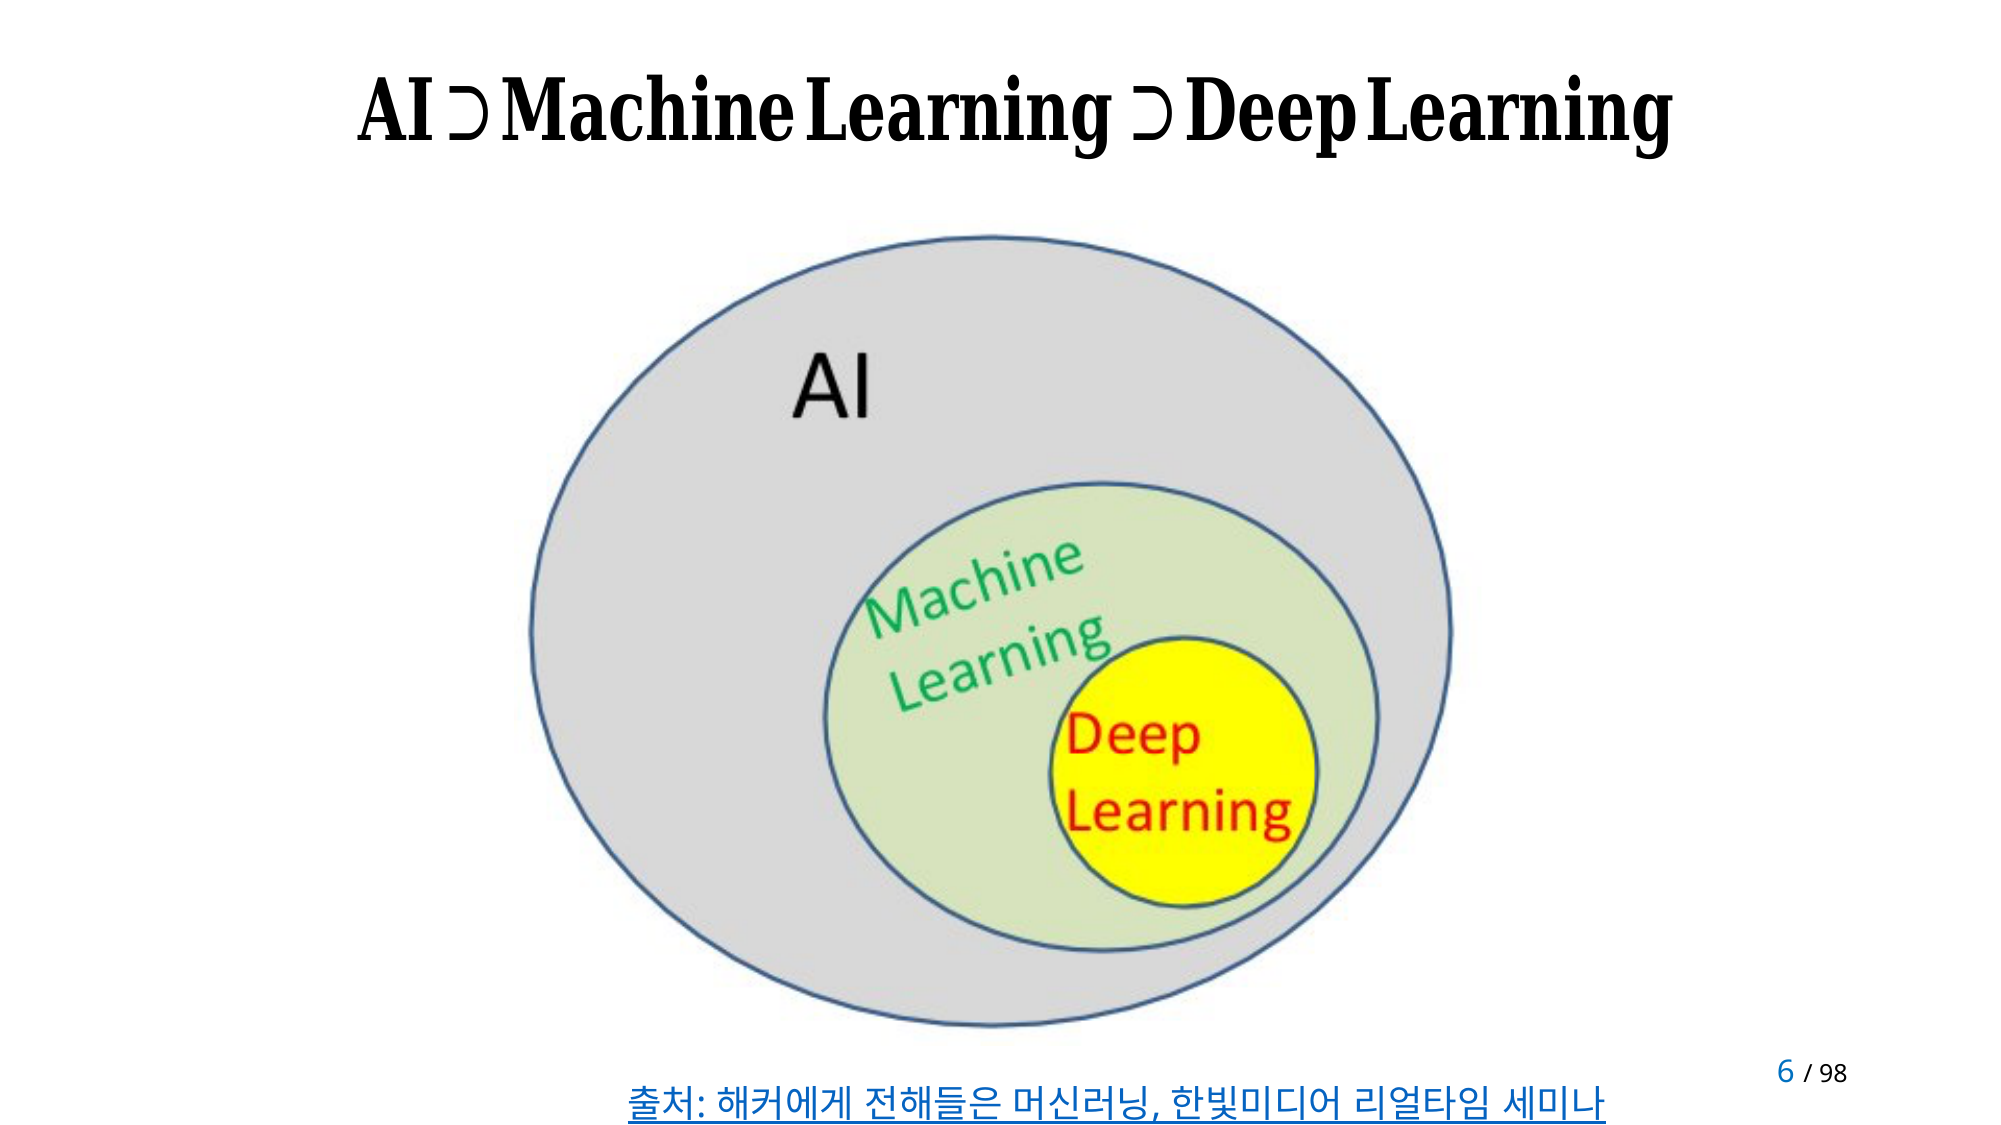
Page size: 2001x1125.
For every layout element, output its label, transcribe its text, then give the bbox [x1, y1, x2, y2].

slide_number 6 / 98 [1412, 1042, 1863, 1103]
text_box 출처: 해커에게 전해들은 머신러닝, 한빛미디어 리얼타임 세미나 [612, 1072, 1740, 1125]
picture [514, 220, 1486, 1046]
